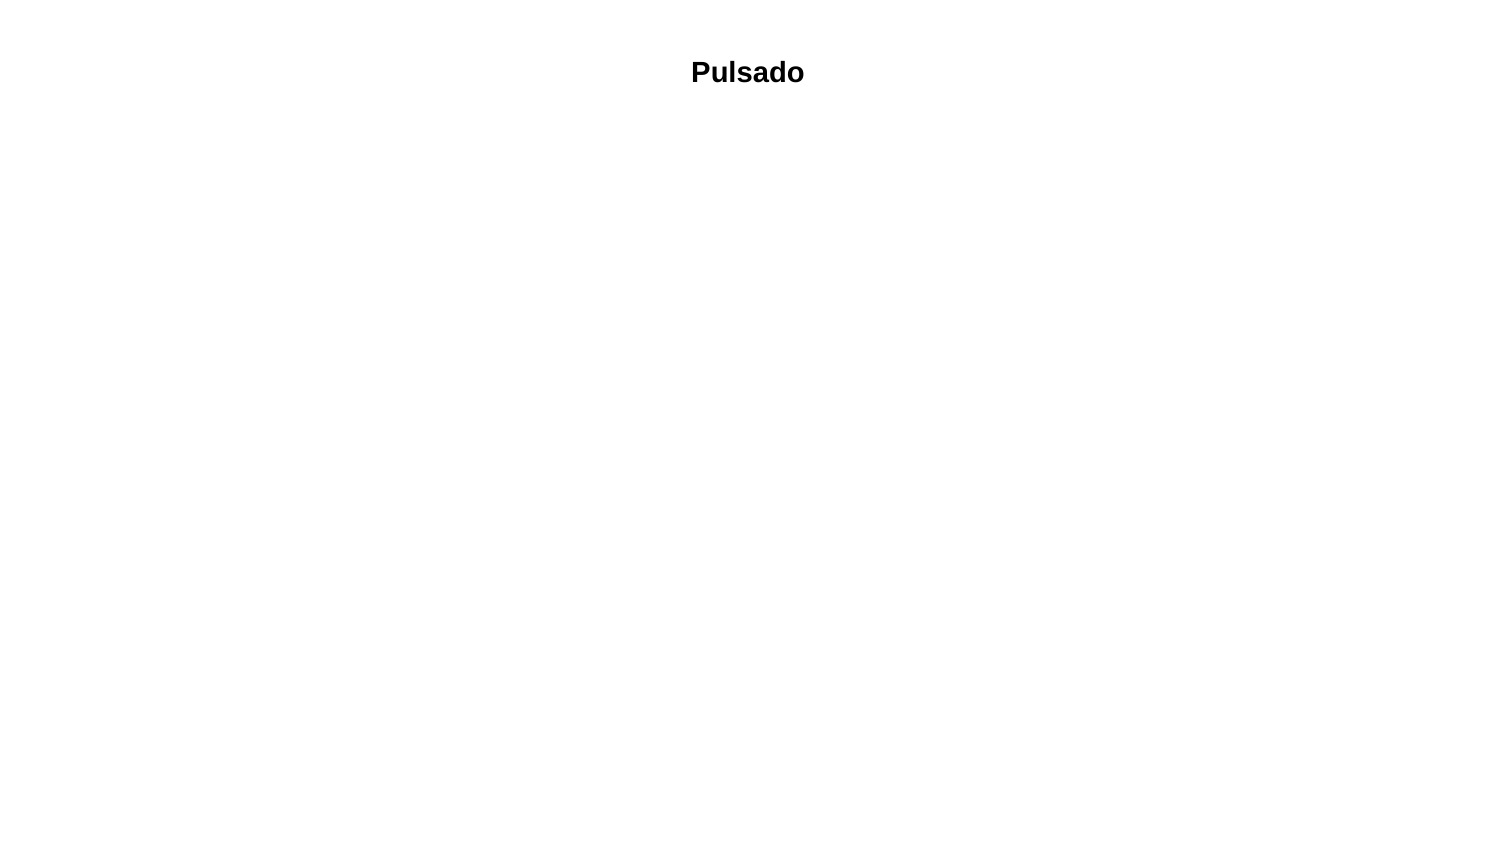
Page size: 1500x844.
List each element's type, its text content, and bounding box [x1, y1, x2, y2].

text_box Pulsado [49, 24, 1447, 118]
